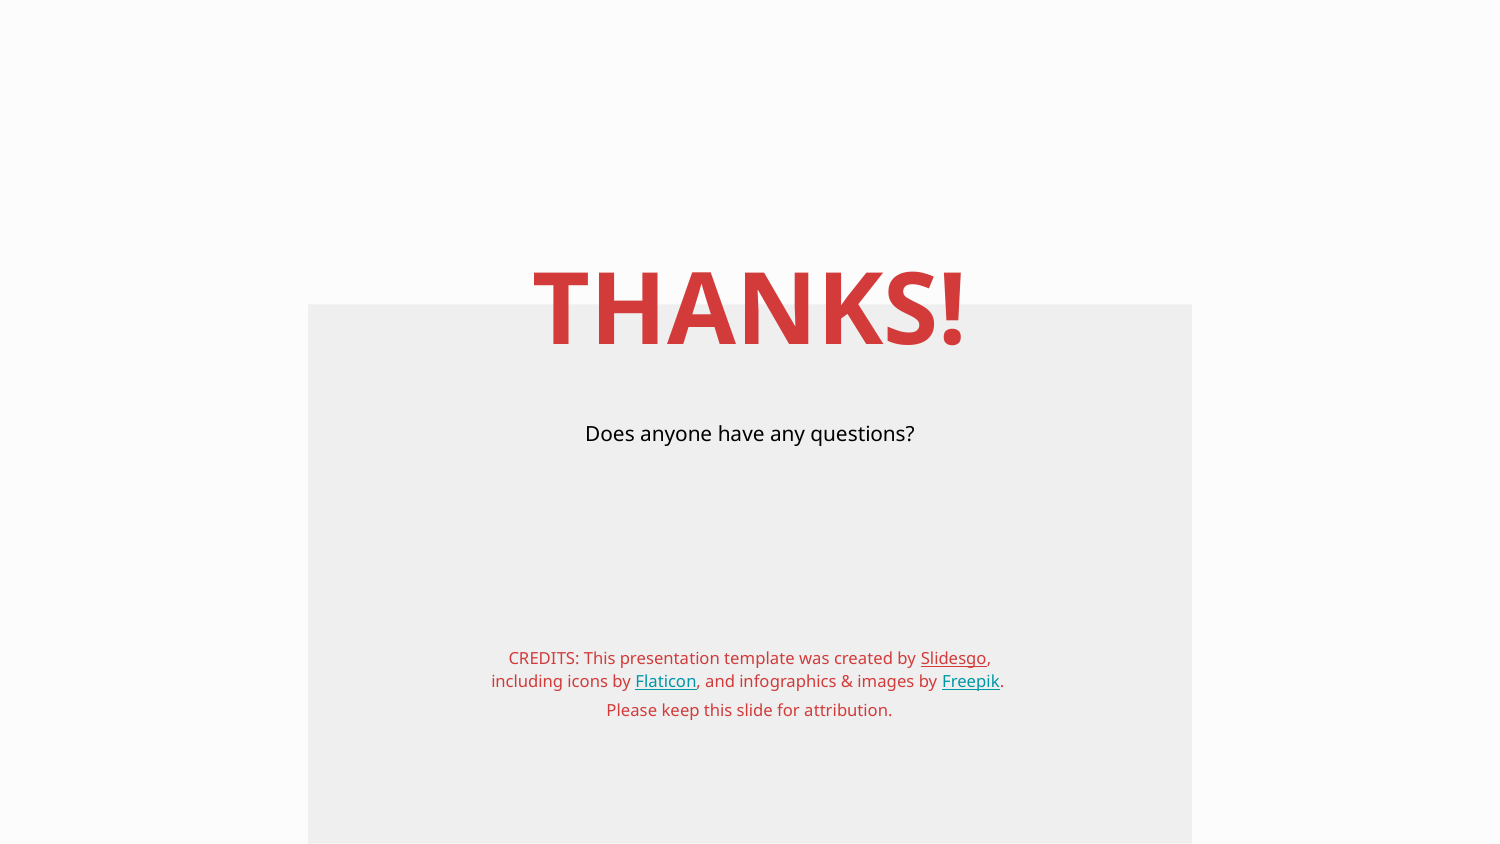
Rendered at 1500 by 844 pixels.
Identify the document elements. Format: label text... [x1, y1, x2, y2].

title THANKS! [422, 229, 1078, 344]
subtitle Does anyone have any questions? [524, 405, 976, 603]
